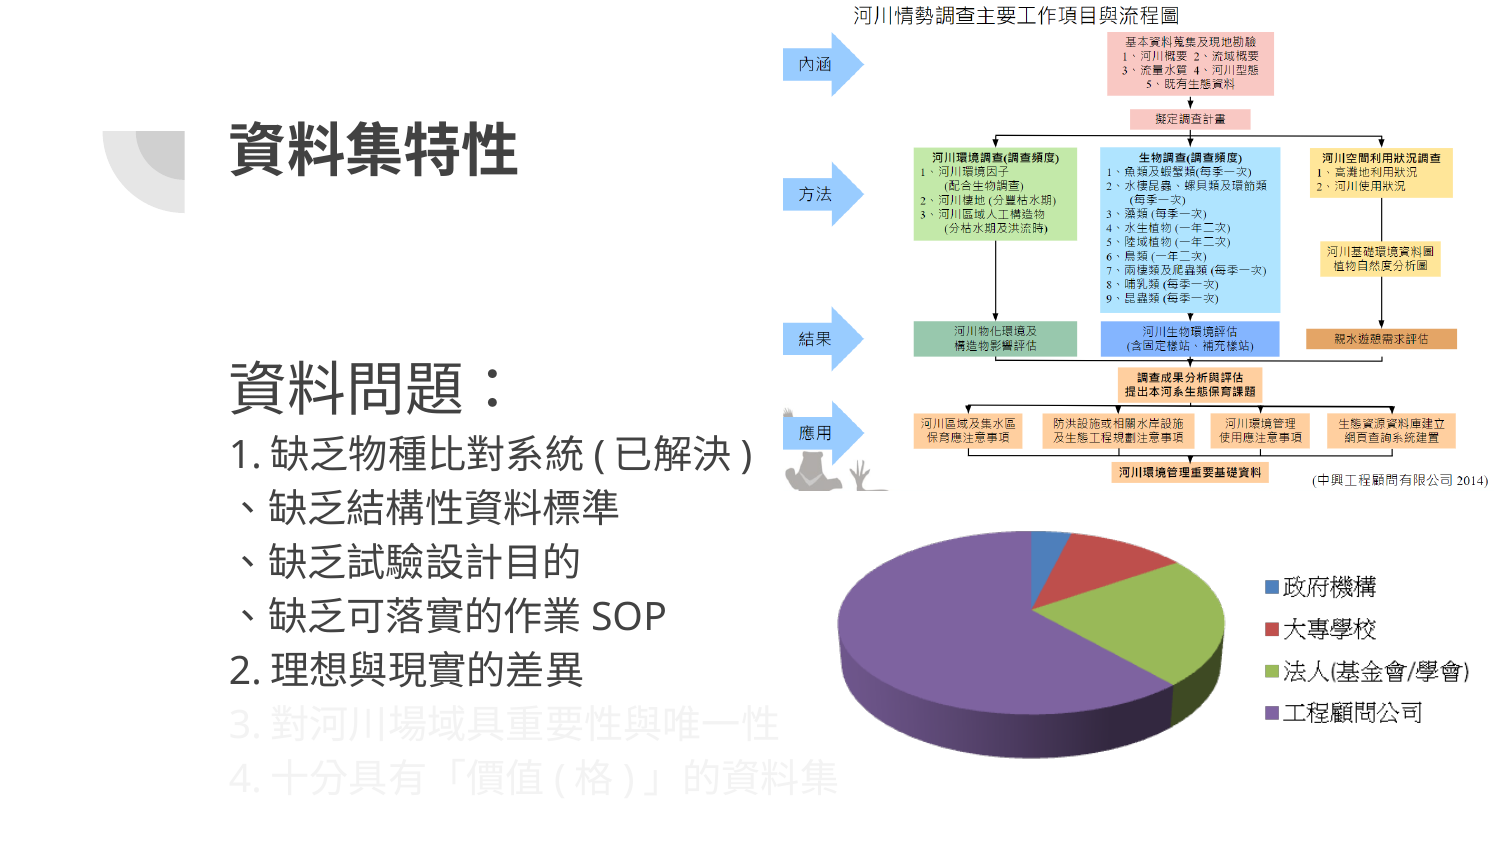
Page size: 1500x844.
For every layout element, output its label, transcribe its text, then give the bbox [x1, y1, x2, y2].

list 資料問題： 1.缺乏物種比對系統(已解決) 、缺乏結構性資料標準 、缺乏試驗設計目的 、缺乏可落實的作業SOP 2.理想與現實的差異 3.對河川場域具重要性與唯一性 4.十分具有「價值(格)」的資料集 [213, 326, 800, 818]
picture [783, 0, 1494, 831]
title 資料集特性 [213, 98, 778, 263]
